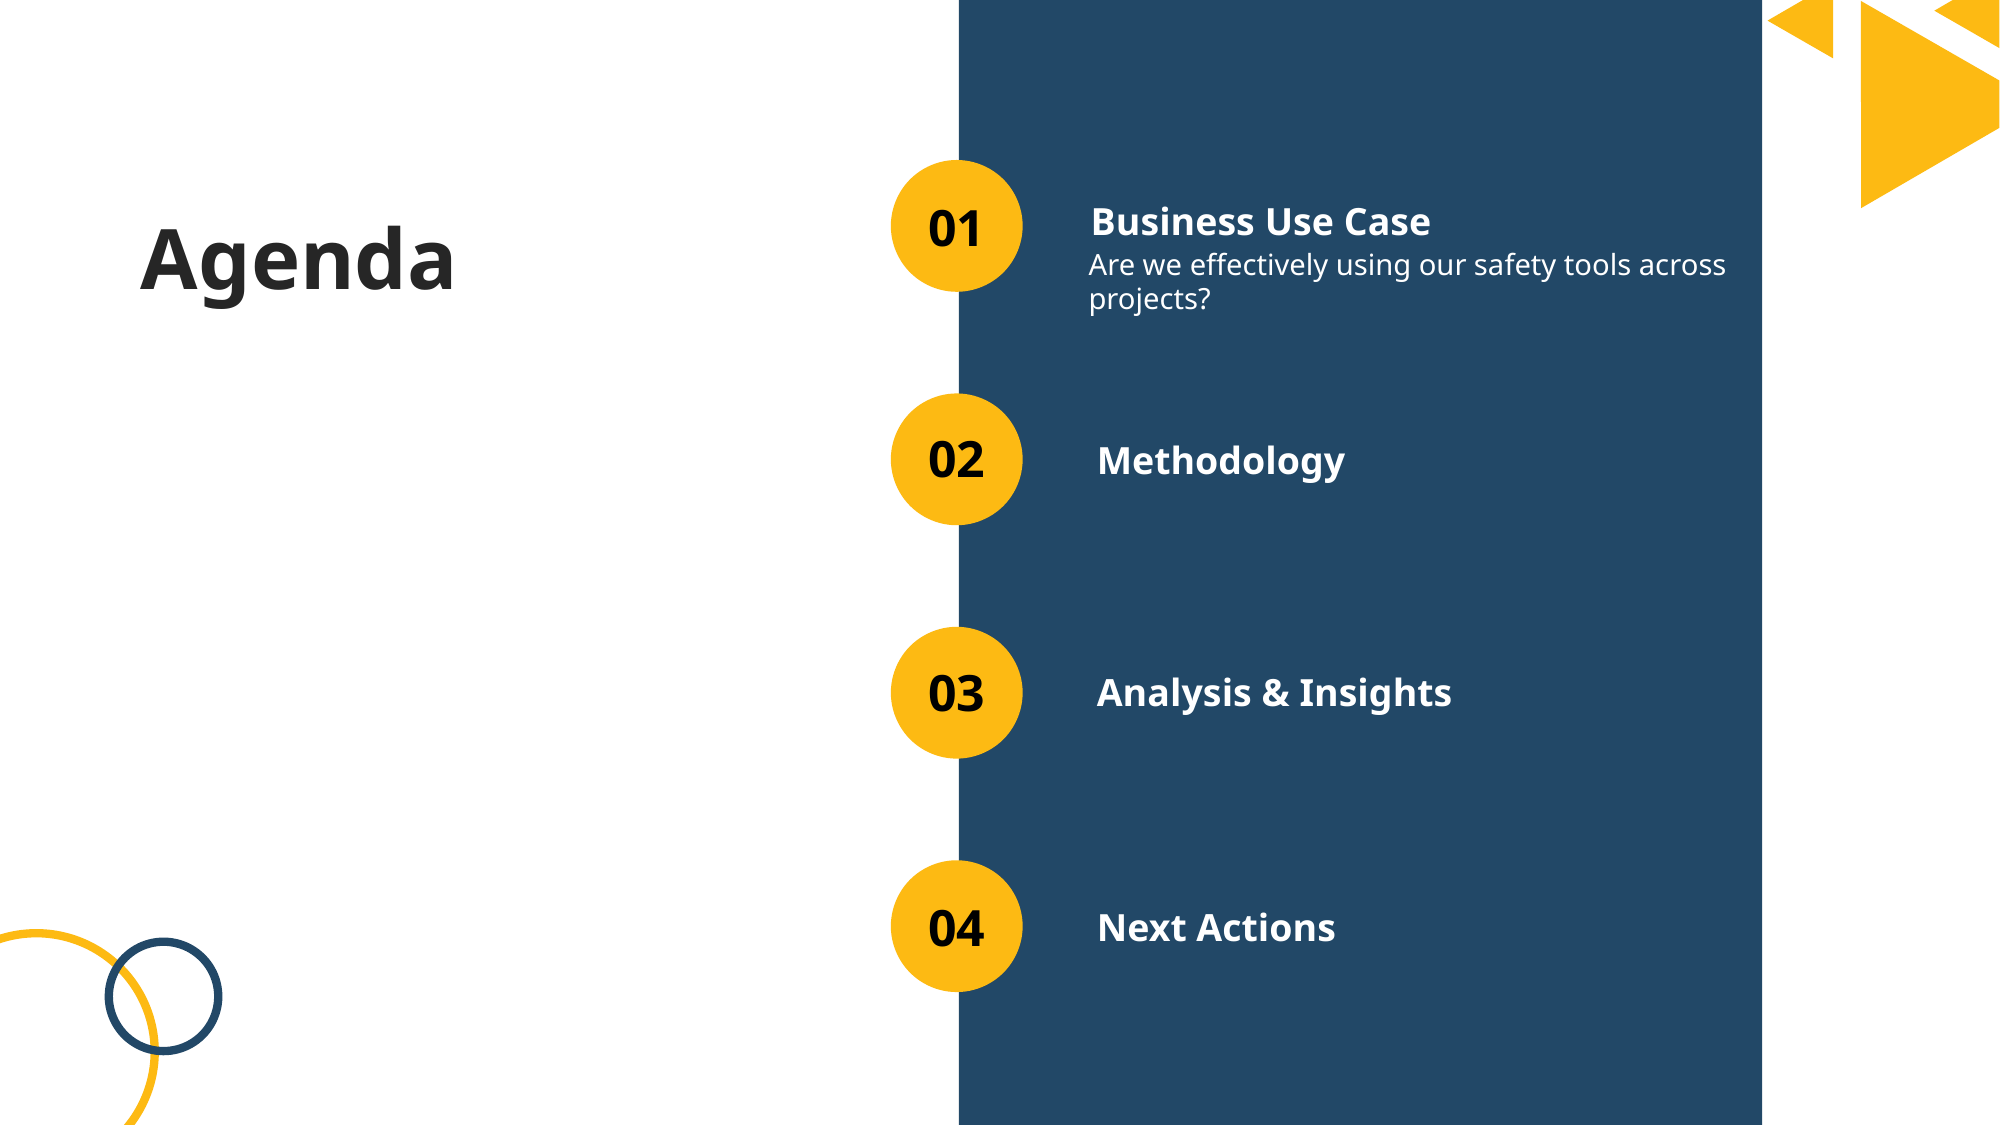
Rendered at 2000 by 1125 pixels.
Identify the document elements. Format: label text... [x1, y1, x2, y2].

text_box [890, 626, 1674, 759]
text_box Are we effectively using our safety tools across projects? [1073, 238, 1809, 324]
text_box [890, 159, 1668, 292]
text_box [890, 859, 1674, 993]
text_box [957, 300, 1764, 1125]
text_box [0, 931, 157, 1125]
text_box [957, 0, 1764, 238]
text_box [1767, 0, 2000, 209]
text_box Agenda [140, 205, 781, 306]
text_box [890, 393, 1674, 526]
text_box [106, 939, 221, 1054]
